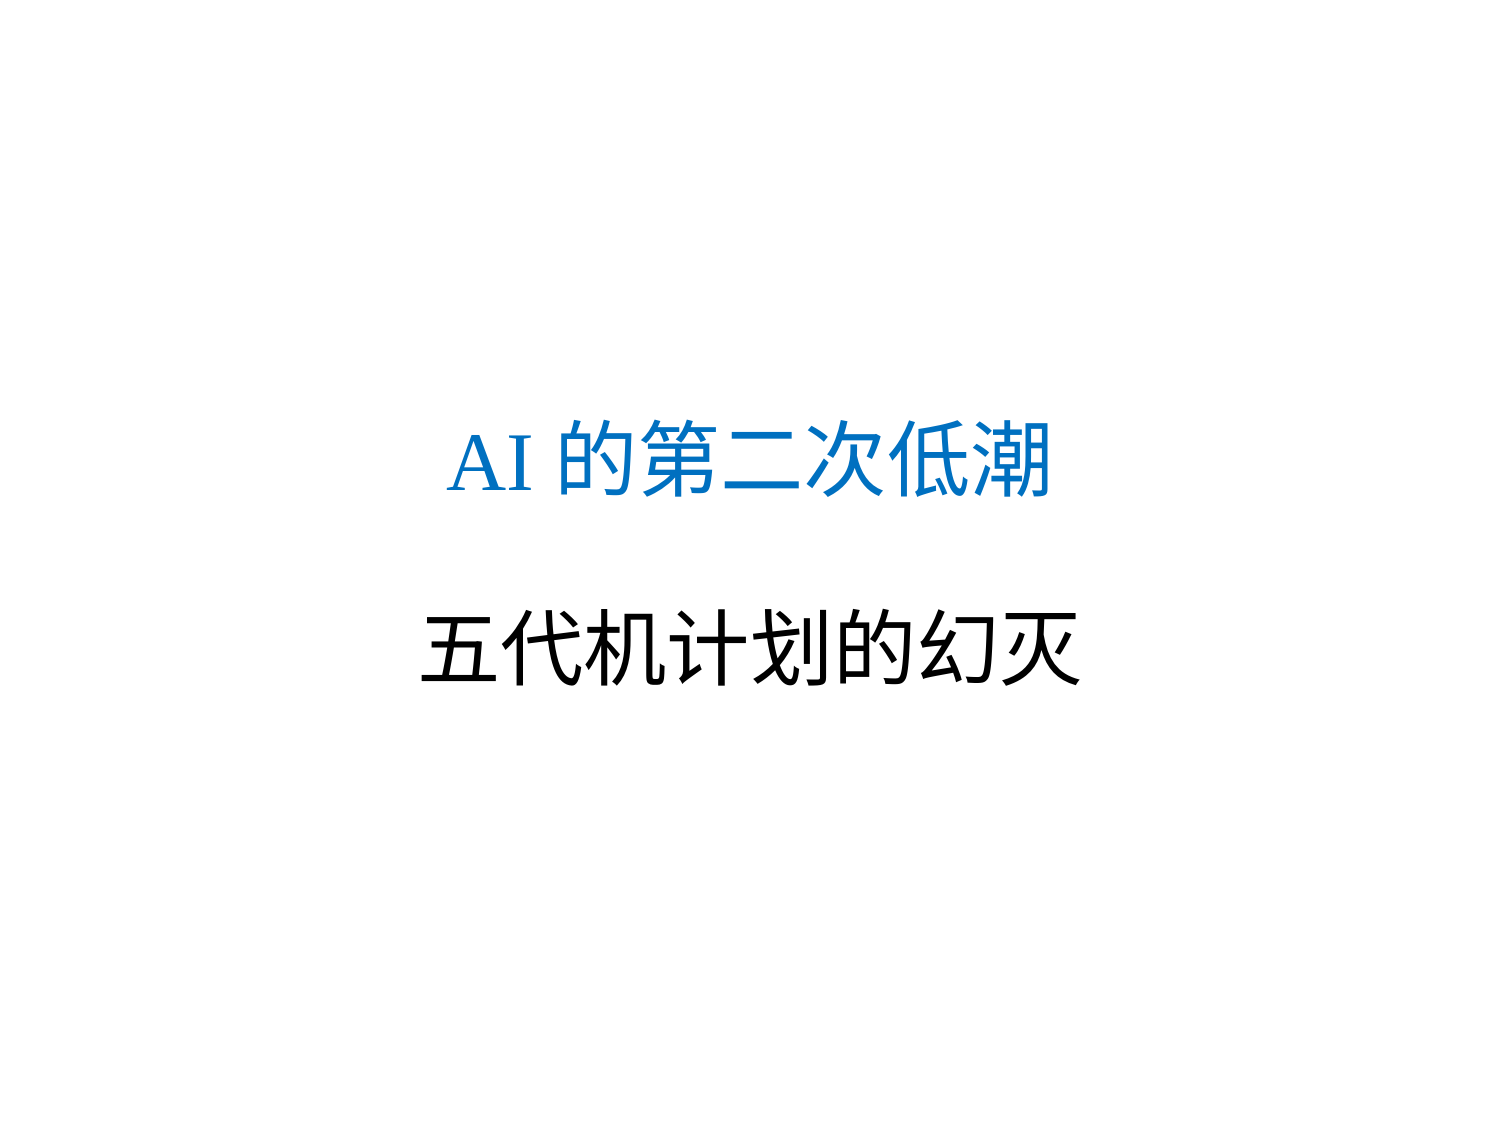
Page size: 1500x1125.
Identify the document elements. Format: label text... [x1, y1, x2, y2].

text_box 五代机计划的幻灭 [64, 538, 1436, 728]
list AI的第二次低潮 [64, 349, 1436, 538]
